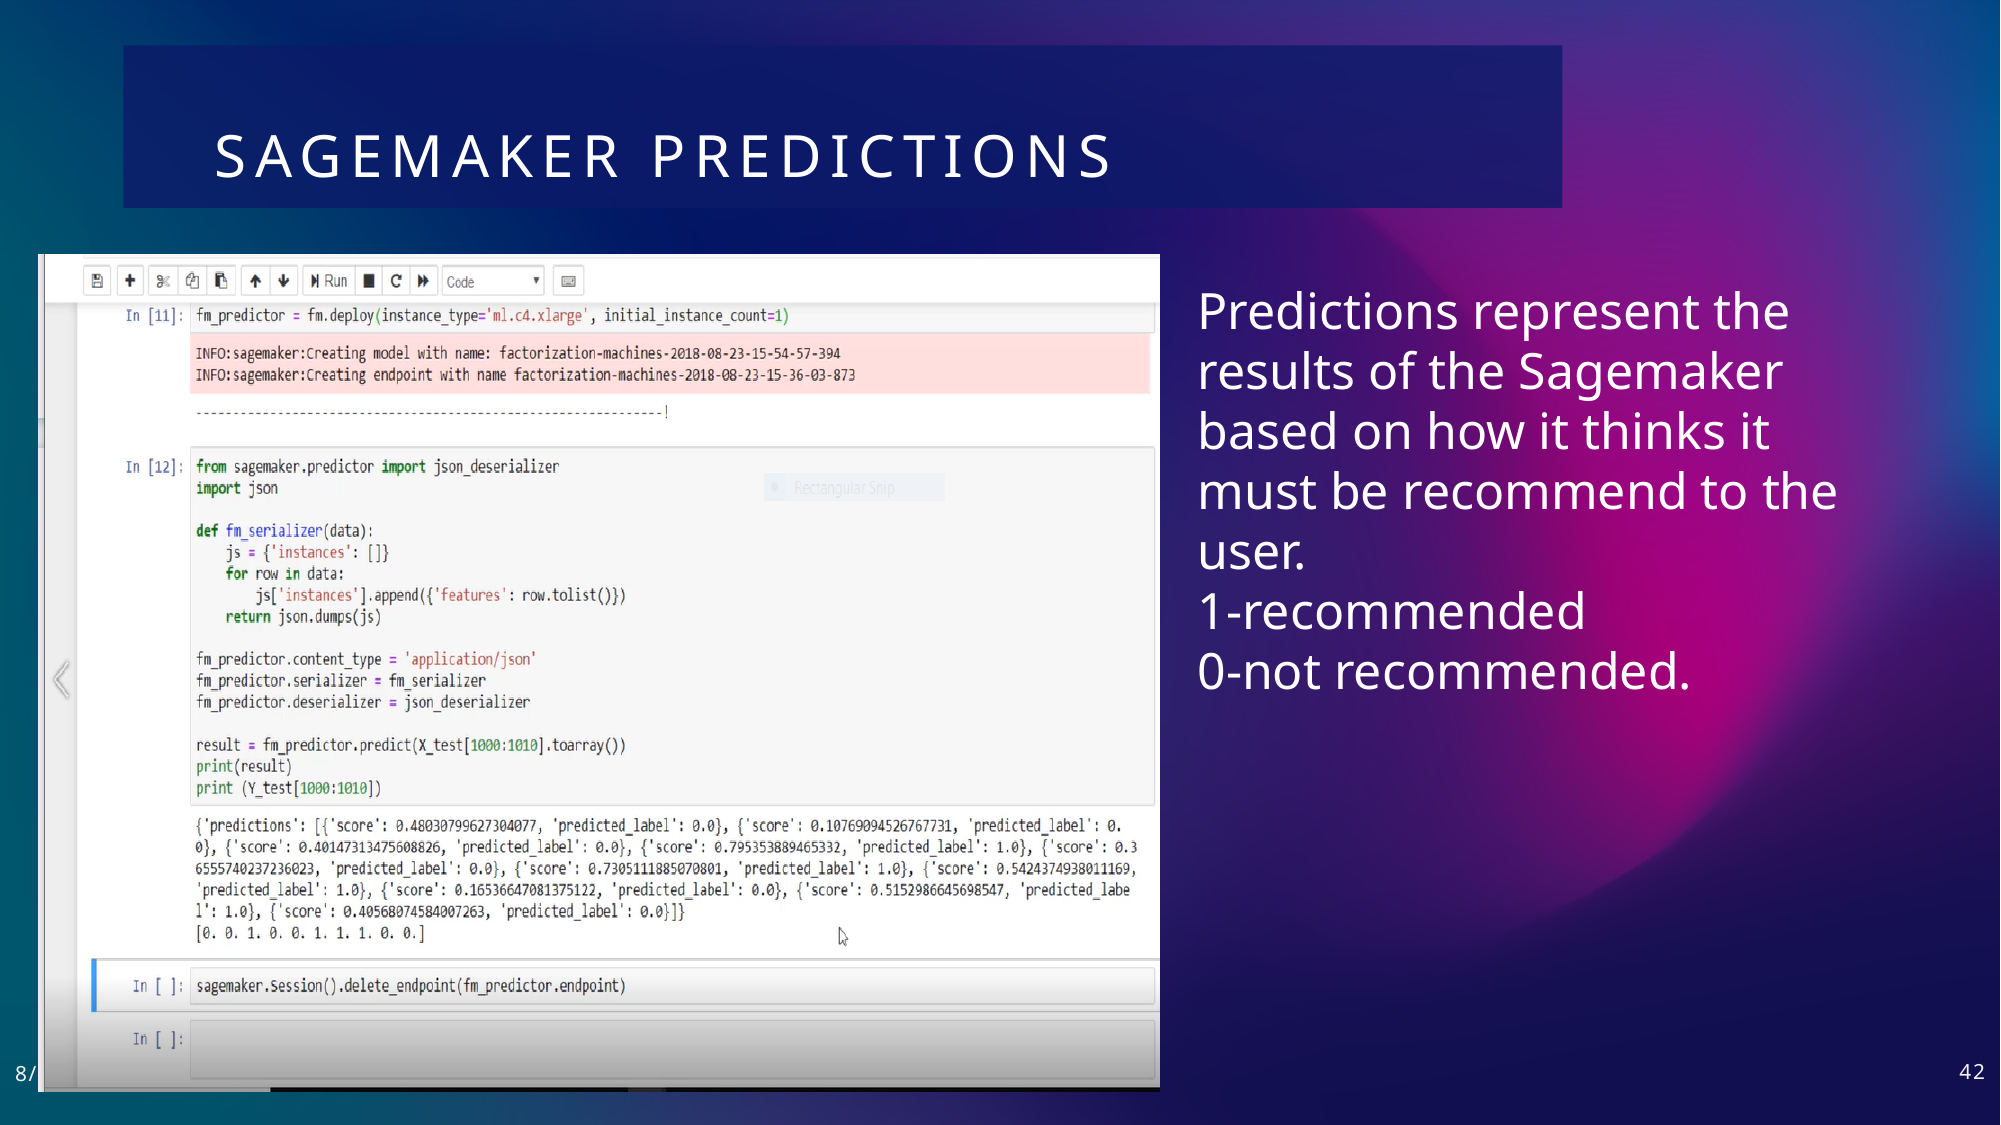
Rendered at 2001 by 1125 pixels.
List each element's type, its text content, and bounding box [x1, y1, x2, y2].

picture [0, 0, 2000, 1125]
footer PITCH DECK [0, 1042, 675, 1103]
title Sagemaker Predictions [123, 45, 1563, 208]
text_box Predictions represent the results of the Sagemaker based on how it thinks it must be recommend to the user. 1-recommended 0-not recommended. [1182, 271, 1880, 707]
slide_number 42 [1550, 1042, 2000, 1103]
